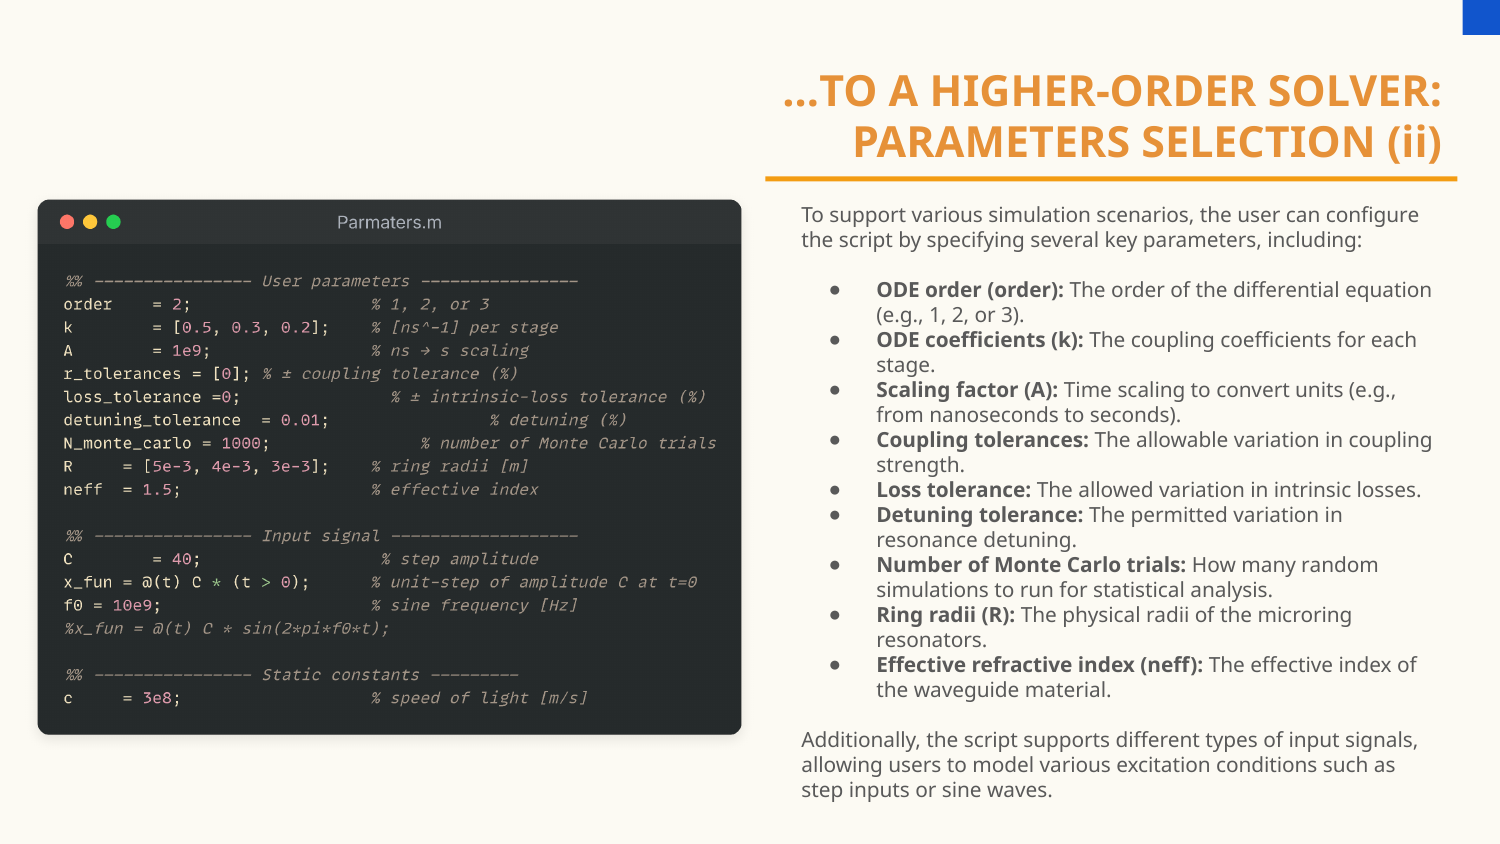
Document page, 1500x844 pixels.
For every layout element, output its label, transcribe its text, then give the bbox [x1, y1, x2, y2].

text_box To support various simulation scenarios, the user can configure the script by specifying several key parameters, including: ODE order (order): The order of the differential equation (e.g., 1, 2, or 3). ODE coefficients (k): The coupling coefficients for each stage. Scaling factor (A): Time scaling to convert units (e.g., from nanoseconds to seconds). Coupling tolerances: The allowable variation in coupling strength. Loss tolerance: The allowed variation in intrinsic losses. Detuning tolerance: The permitted variation in resonance detuning. Number of Monte Carlo trials: How many random simulations to run for statistical analysis. Ring radii (R): The physical radii of the microring resonators. Effective refractive index (neff): The effective index of the waveguide material. Additionally, the script supports different types of input signals, allowing users to model various excitation conditions such as step inputs or sine waves. [786, 186, 1458, 844]
text_box [817, 176, 1458, 182]
title …TO A HIGHER-ORDER SOLVER: PARAMETERS SELECTION (ii) [817, 182, 1458, 186]
title …TO A HIGHER-ORDER SOLVER: PARAMETERS SELECTION (ii) [720, 48, 1458, 176]
text_box [1462, 0, 1500, 35]
picture [0, 129, 812, 805]
